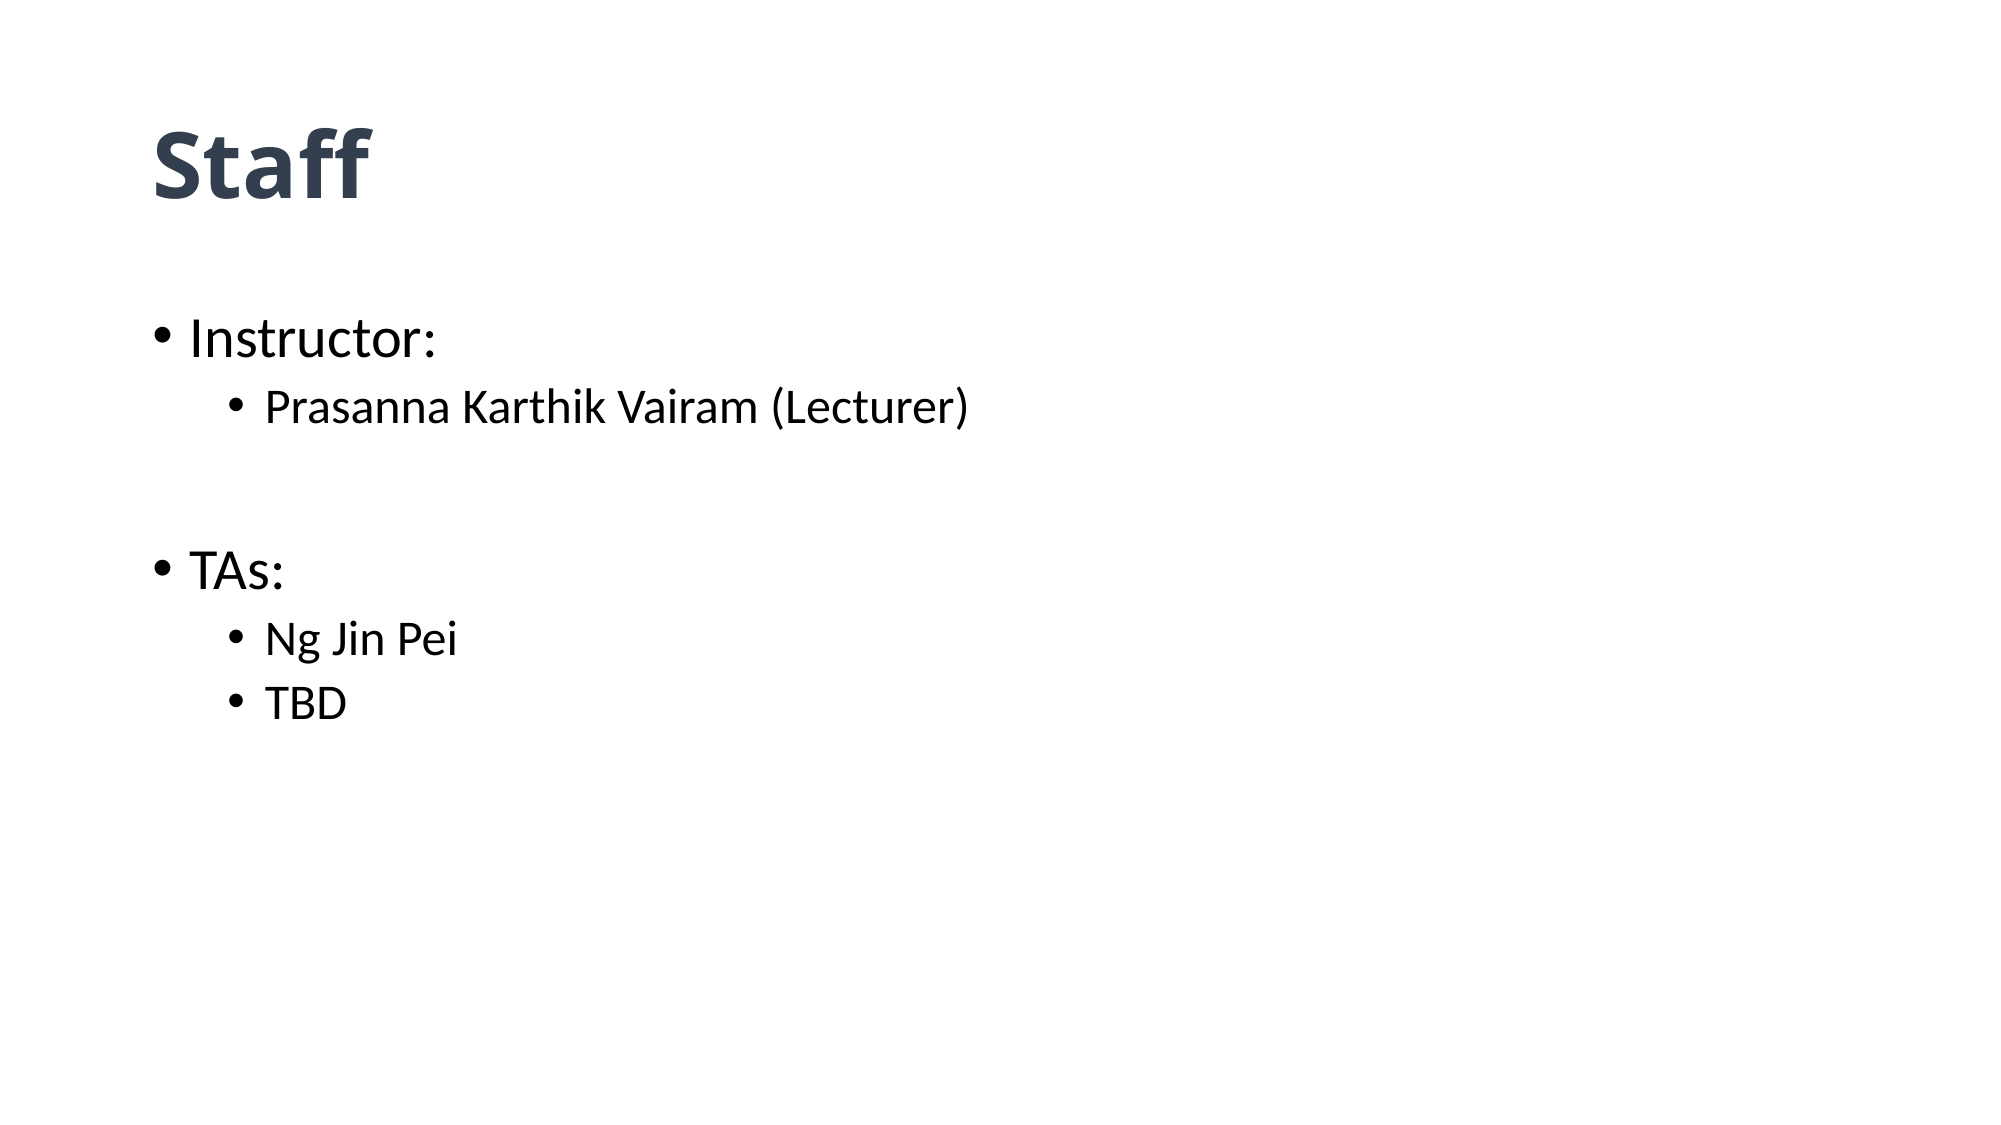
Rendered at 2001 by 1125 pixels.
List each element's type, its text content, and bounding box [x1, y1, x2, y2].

title Staff [137, 59, 1863, 278]
list Instructor: Prasanna Karthik Vairam (Lecturer) TAs: Ng Jin Pei TBD [137, 299, 1863, 1014]
